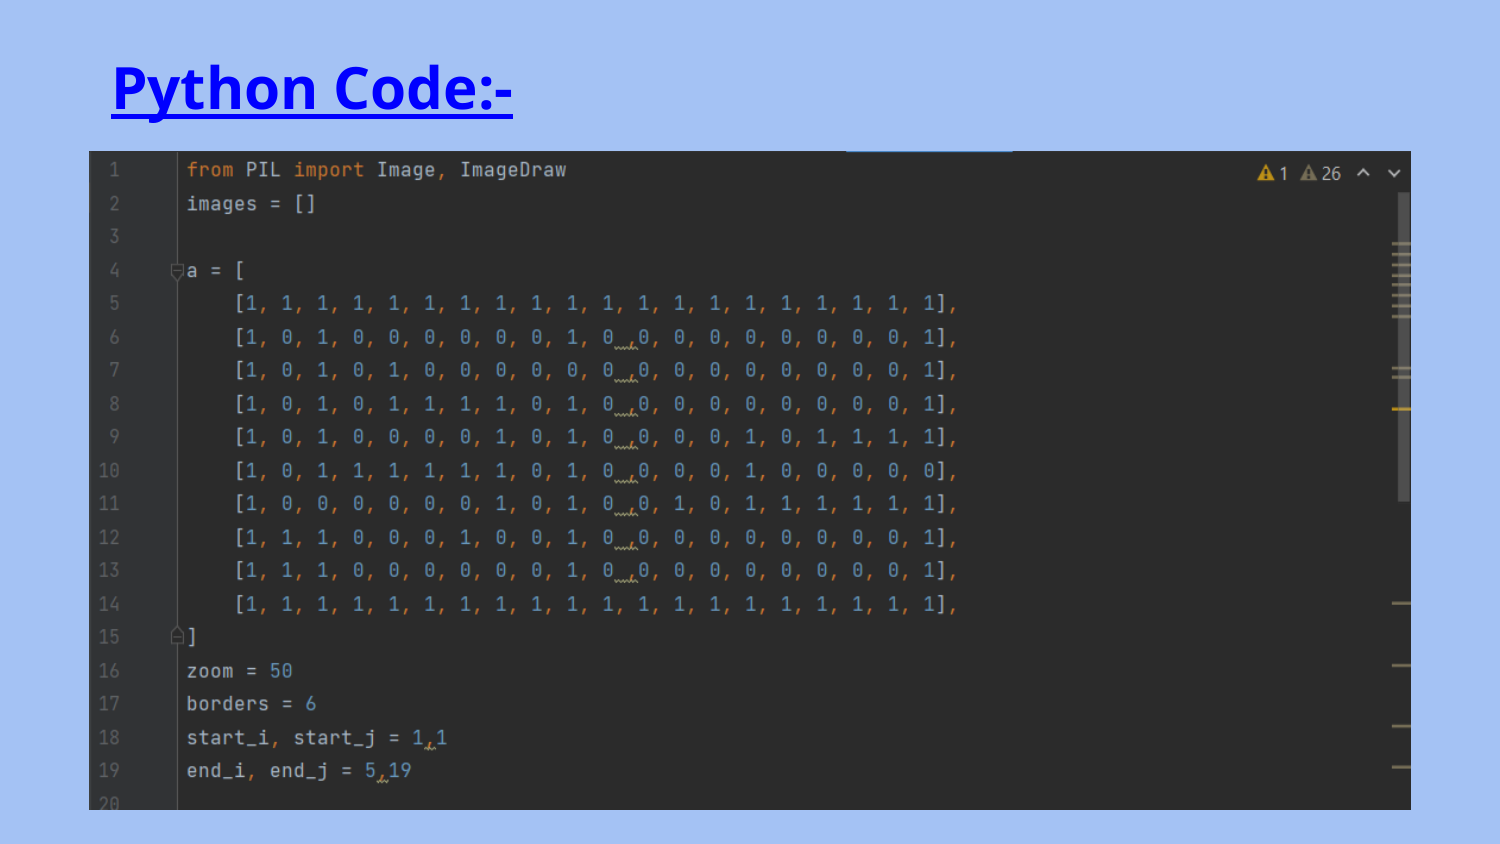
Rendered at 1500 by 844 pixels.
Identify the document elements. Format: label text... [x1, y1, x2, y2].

picture [88, 150, 1411, 810]
title Python Code:- [96, 36, 1251, 149]
